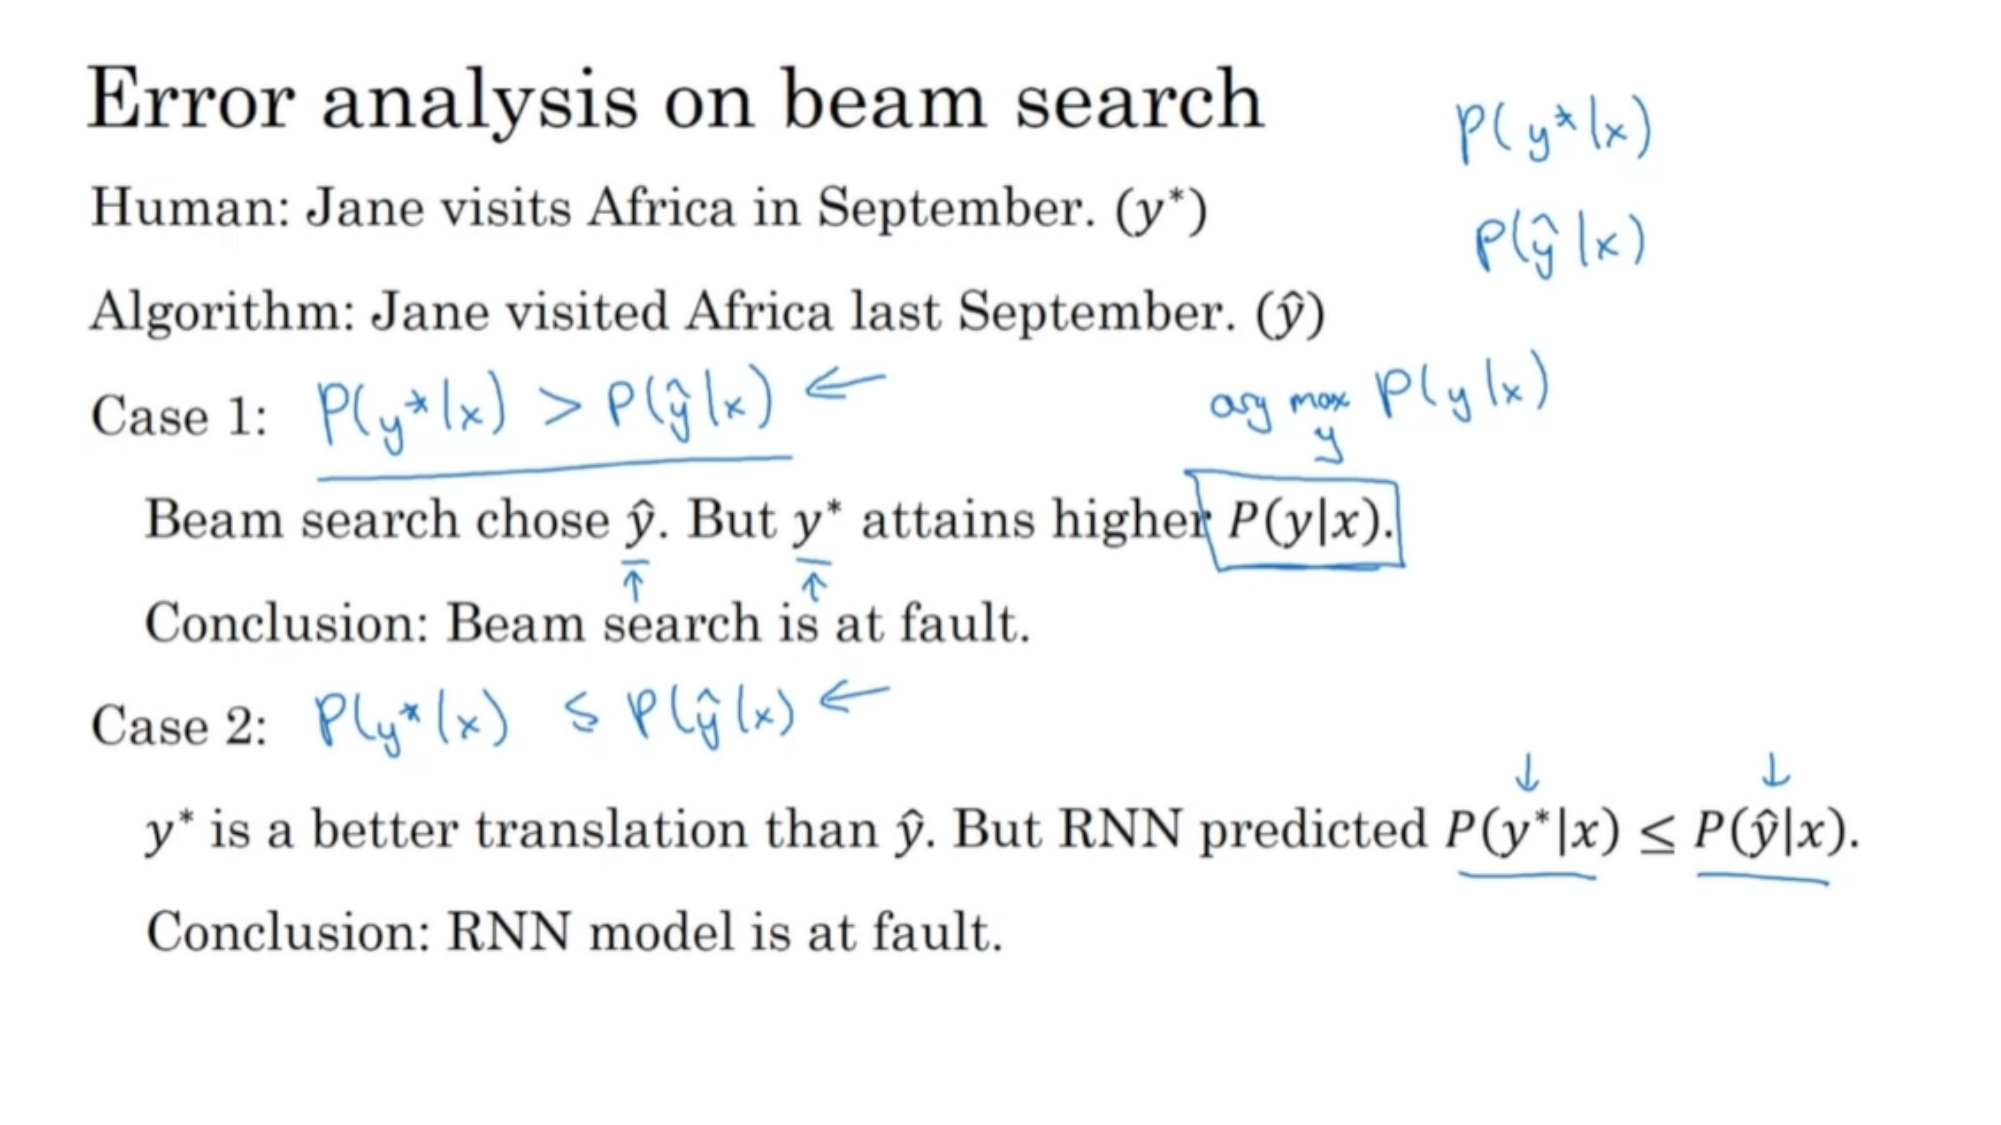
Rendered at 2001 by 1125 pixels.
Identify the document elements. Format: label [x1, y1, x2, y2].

picture [65, 39, 1864, 971]
